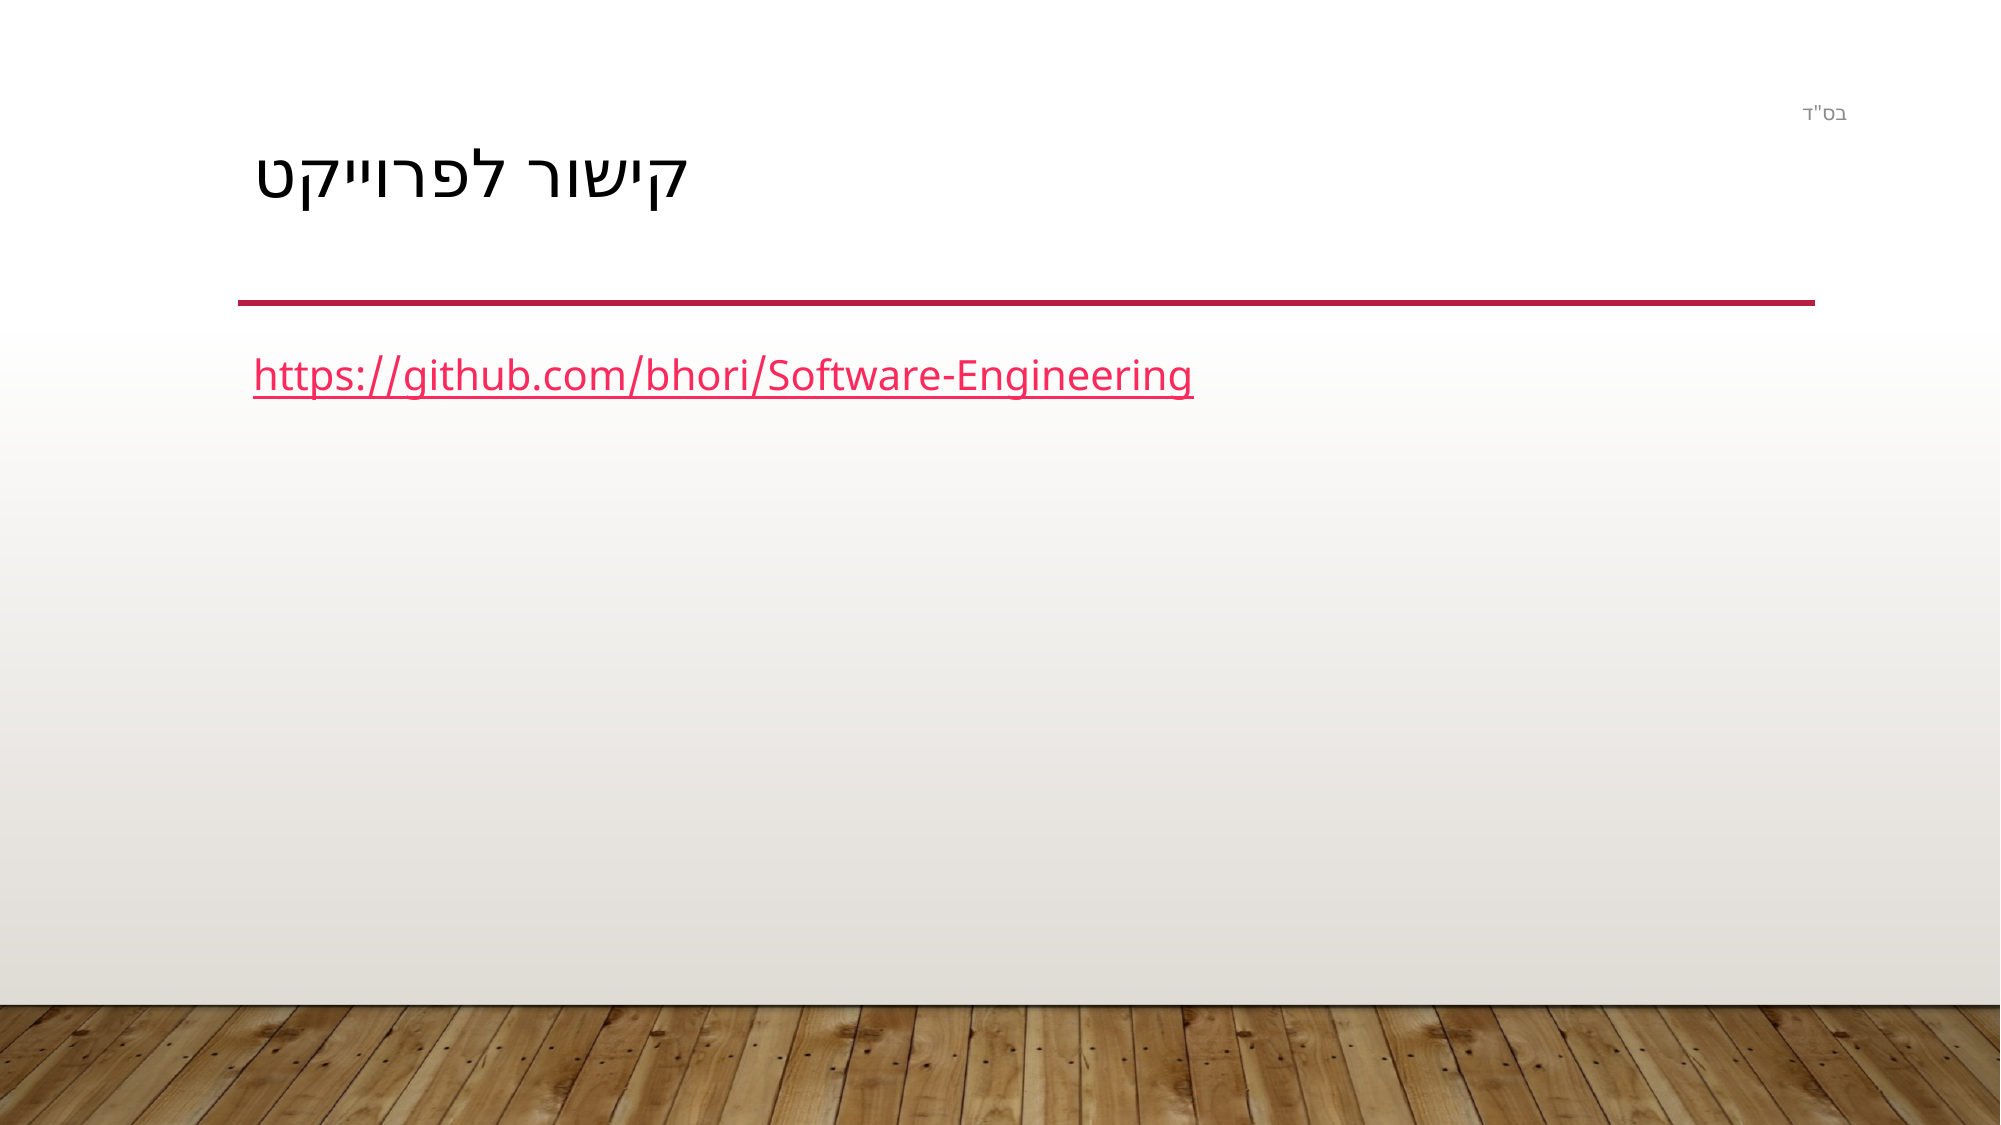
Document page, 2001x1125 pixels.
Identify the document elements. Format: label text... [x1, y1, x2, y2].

list https://github.com/bhori/Software-Engineering [238, 330, 1814, 897]
title קישור לפרוייקט [238, 131, 1814, 305]
slide_number בס"ד [1412, 81, 1863, 142]
picture [0, 1005, 2000, 1125]
